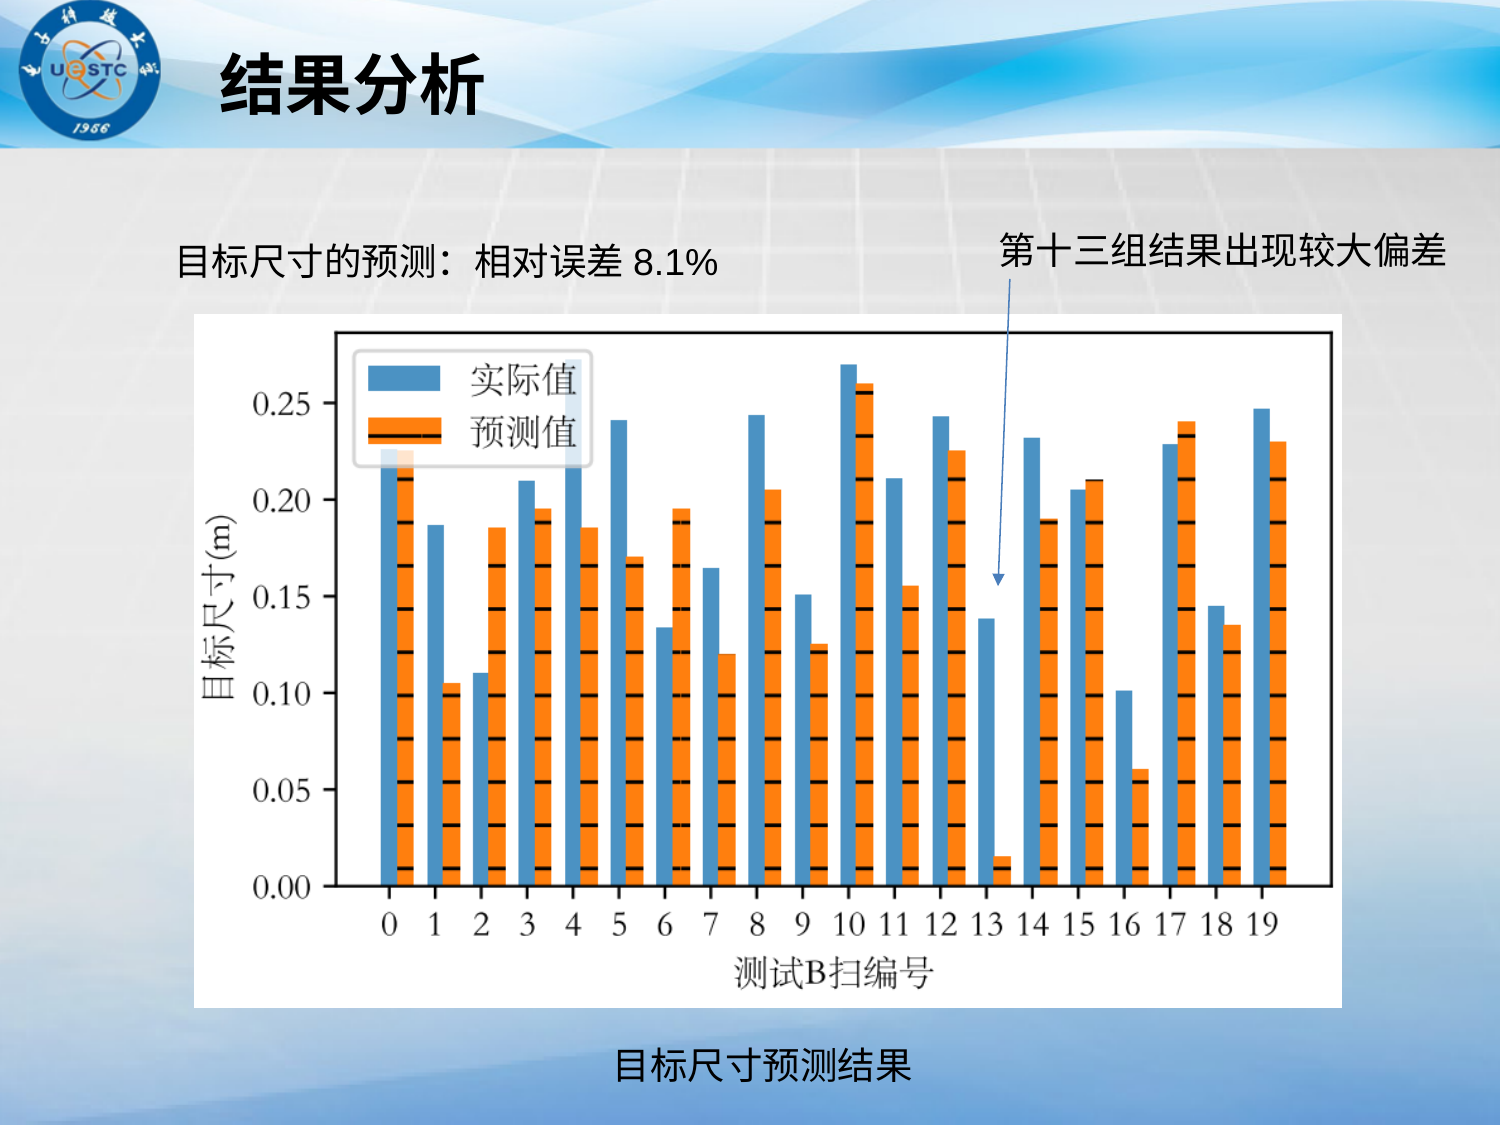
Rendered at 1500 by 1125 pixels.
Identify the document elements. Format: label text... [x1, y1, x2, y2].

text_box 目标尺寸的预测：相对误差8.1% [159, 208, 1424, 291]
text_box 目标尺寸预测结果 [598, 1034, 928, 1095]
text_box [997, 278, 1010, 587]
text_box 第十三组结果出现较大偏差 [983, 219, 1464, 280]
picture [0, 0, 1500, 1125]
text_box 结果分析 [204, 35, 502, 130]
